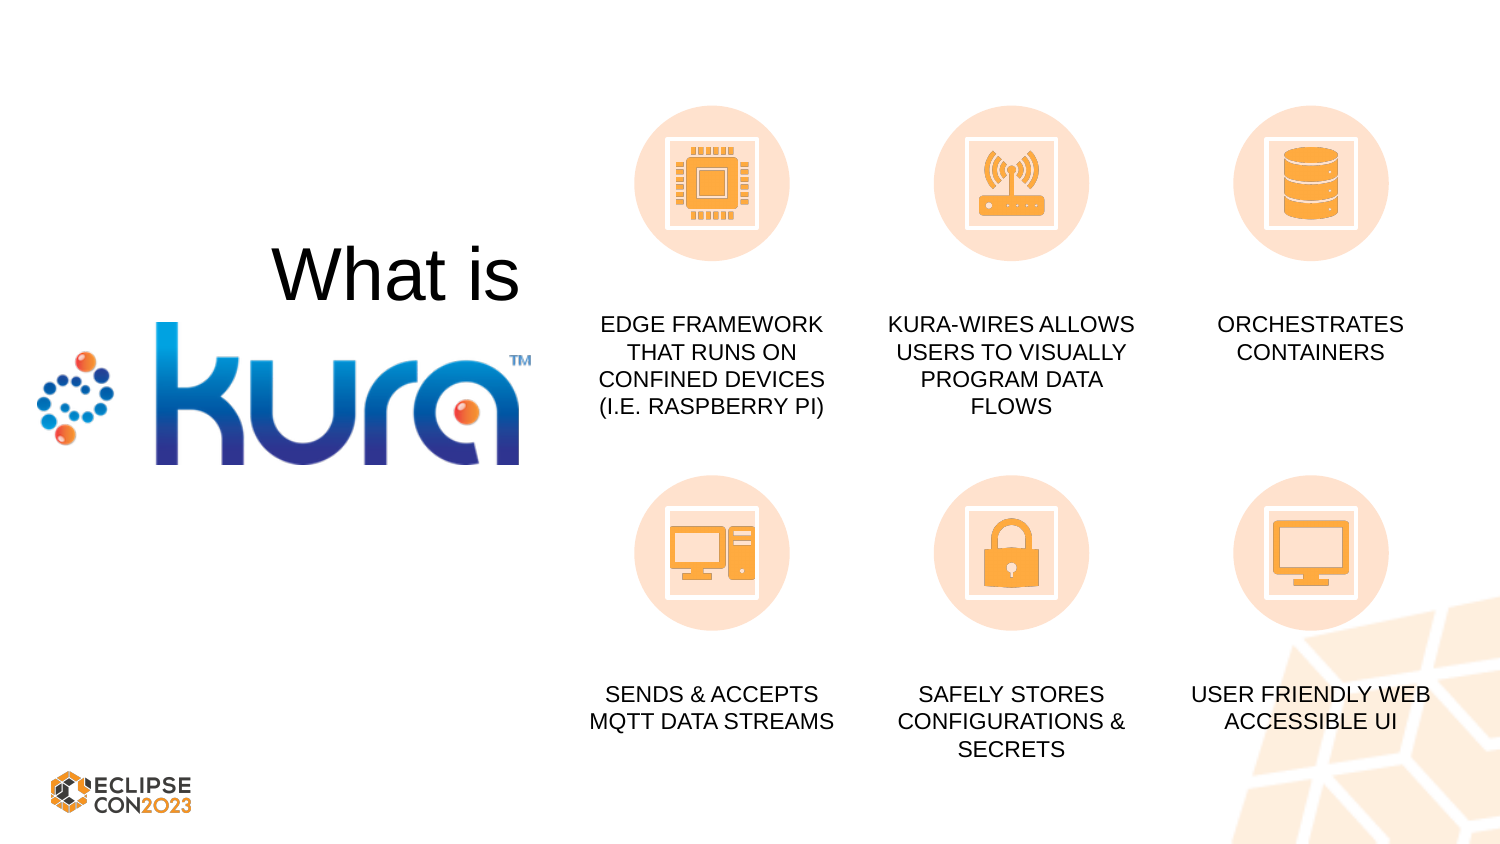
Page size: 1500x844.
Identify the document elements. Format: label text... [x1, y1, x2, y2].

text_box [583, 55, 1439, 832]
picture [0, 0, 1500, 844]
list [37, 322, 544, 465]
title What is [98, 86, 533, 321]
